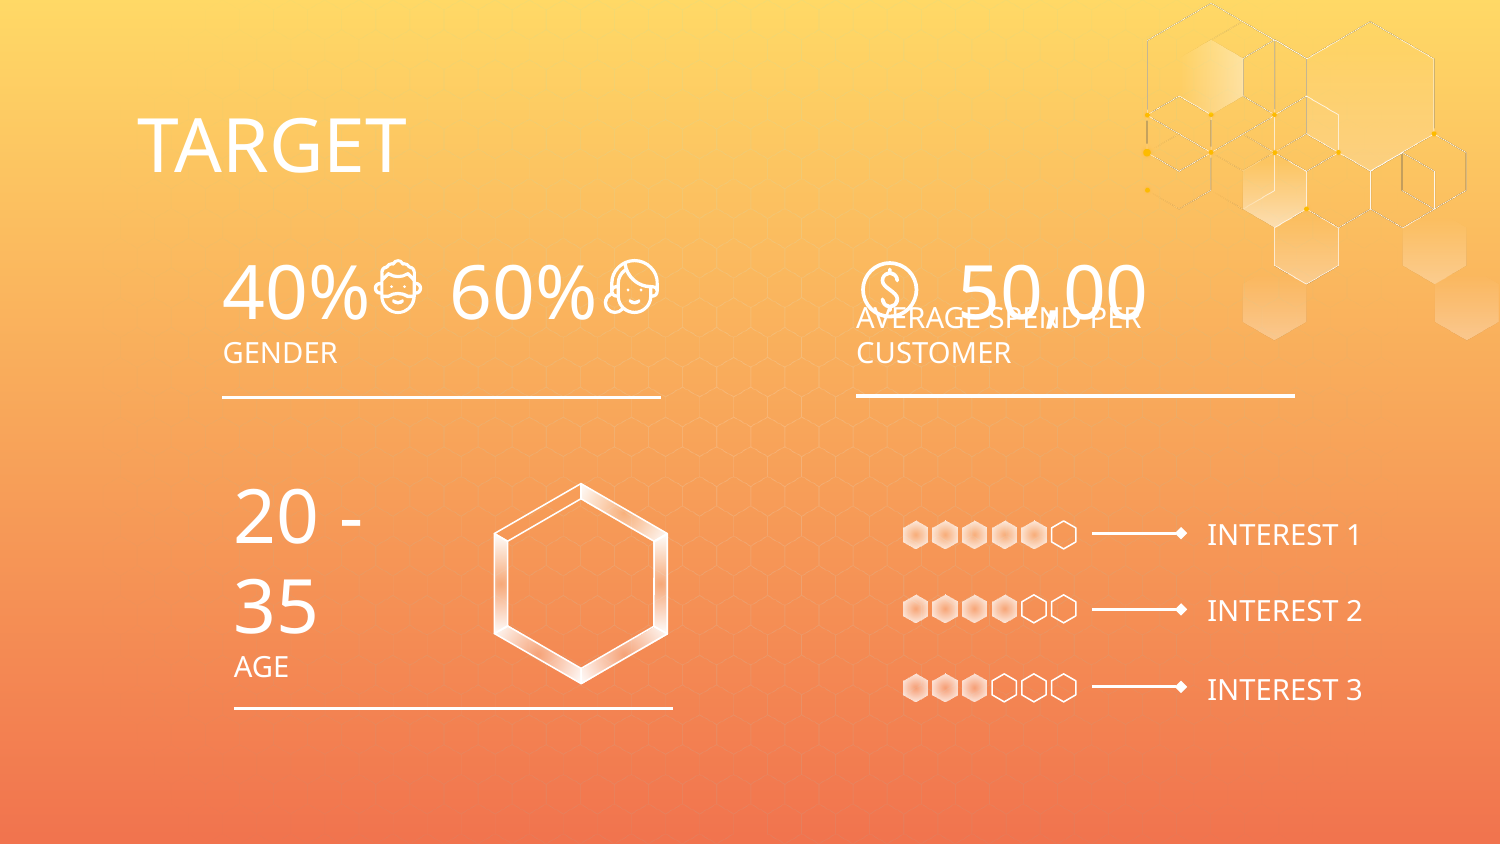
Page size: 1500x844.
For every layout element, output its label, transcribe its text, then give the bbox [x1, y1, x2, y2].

text_box 60% [449, 245, 659, 335]
text_box [962, 594, 987, 623]
text_box INTEREST 2 [1207, 591, 1417, 627]
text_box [603, 258, 660, 315]
text_box INTEREST 1 [1207, 515, 1417, 551]
text_box [495, 626, 582, 684]
text_box [903, 673, 928, 702]
text_box AVERAGE SPEND PER CUSTOMER [856, 334, 1283, 370]
text_box [992, 673, 1017, 702]
text_box GENDER [222, 334, 650, 370]
text_box [1051, 673, 1076, 702]
text_box [962, 520, 987, 549]
text_box [932, 520, 958, 549]
text_box [653, 533, 668, 634]
text_box [495, 484, 581, 541]
text_box [992, 520, 1017, 549]
text_box [932, 673, 958, 702]
text_box [494, 533, 508, 634]
text_box [903, 520, 928, 549]
text_box [932, 594, 958, 623]
text_box [581, 626, 667, 684]
text_box INTEREST 3 [1207, 670, 1413, 706]
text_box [373, 258, 423, 315]
text_box [962, 673, 987, 702]
picture [102, 0, 1500, 844]
title TARGET [122, 82, 1057, 193]
text_box AGE [233, 649, 444, 684]
text_box [1051, 594, 1076, 623]
text_box [1051, 520, 1076, 549]
text_box 50,00 [957, 245, 1336, 335]
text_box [1091, 533, 1182, 688]
text_box [580, 483, 667, 542]
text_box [860, 260, 919, 319]
text_box [1021, 673, 1047, 702]
text_box 40% [222, 245, 432, 334]
text_box [903, 594, 928, 623]
text_box 20 - 35 [233, 559, 444, 649]
text_box [1021, 520, 1047, 549]
text_box [992, 594, 1017, 623]
text_box [1021, 594, 1047, 623]
